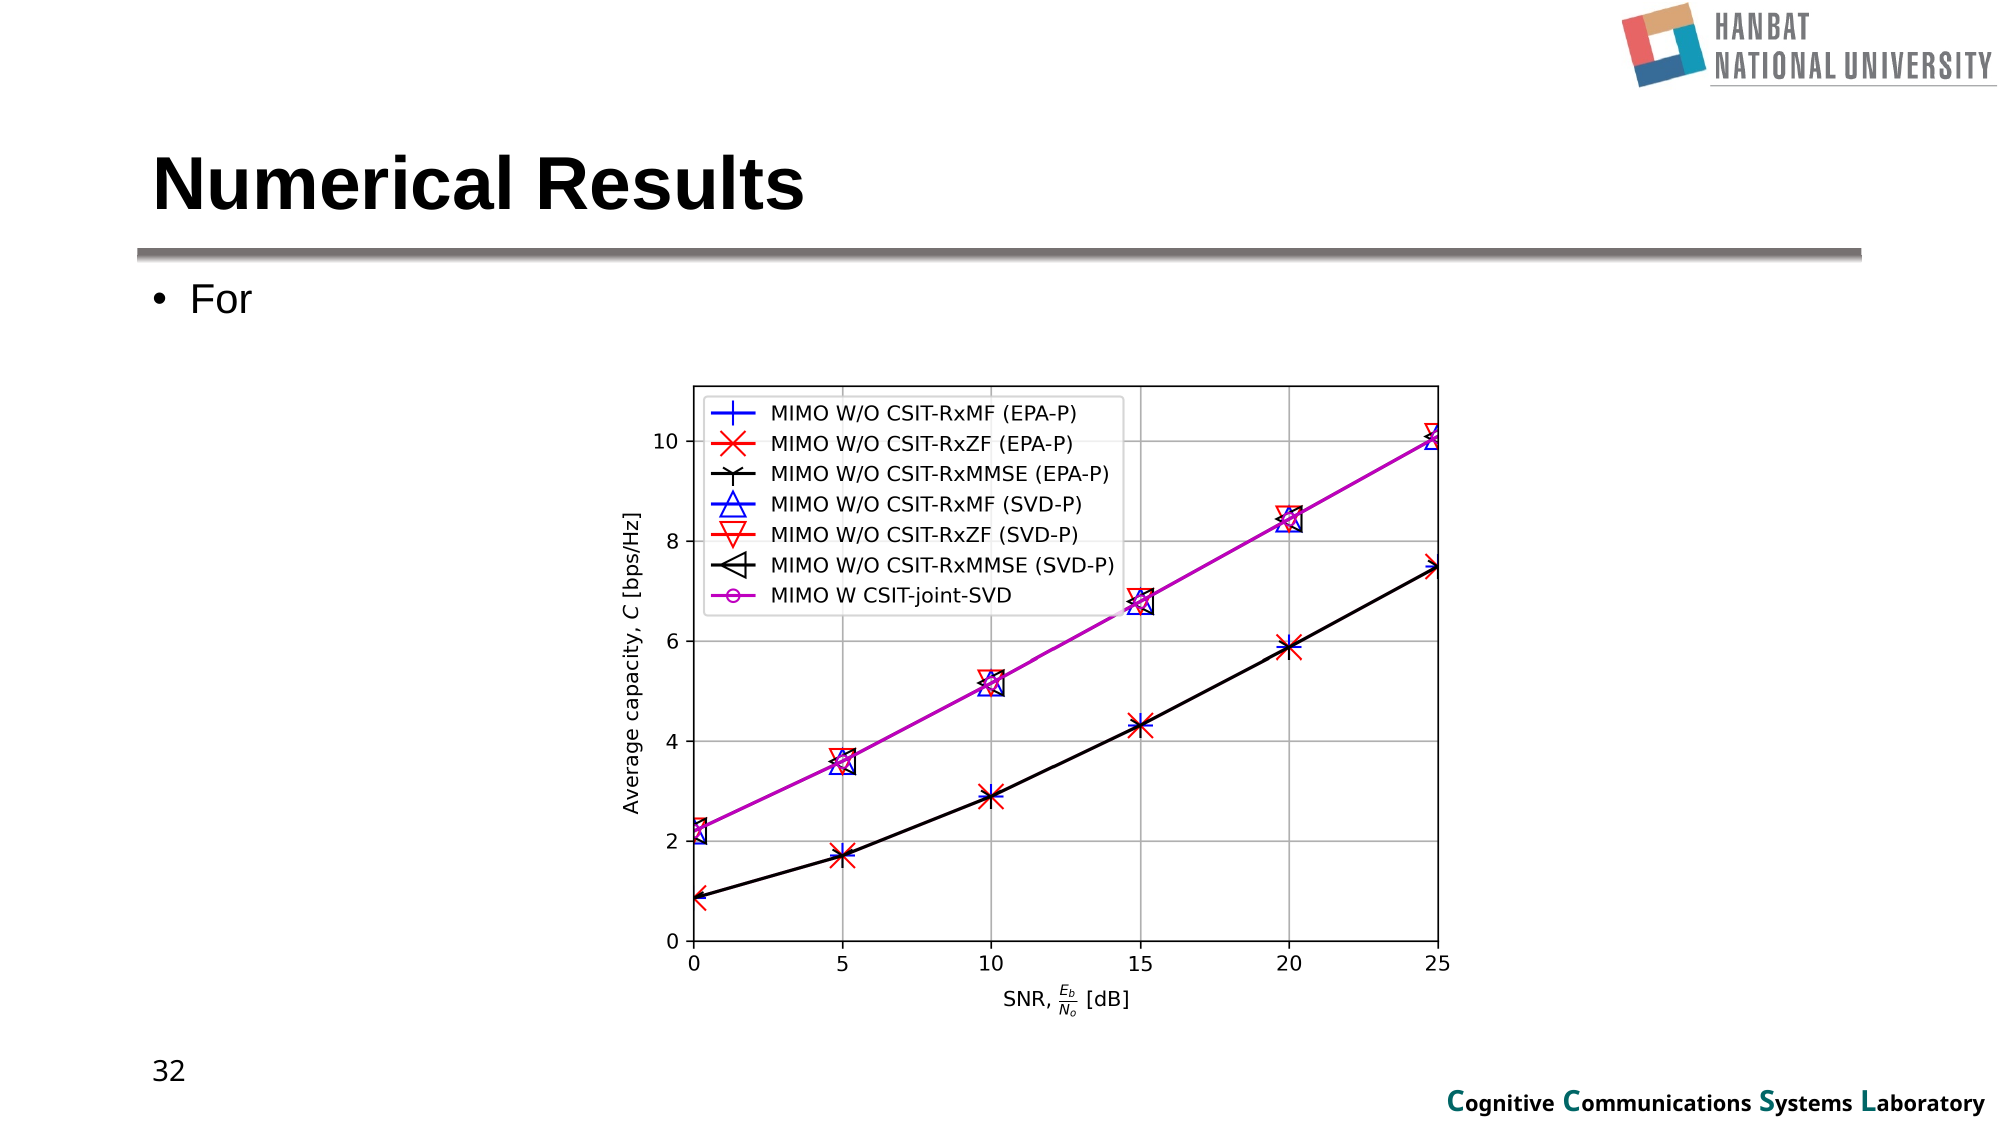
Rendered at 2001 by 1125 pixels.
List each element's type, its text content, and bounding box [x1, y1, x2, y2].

picture [573, 299, 1534, 1020]
slide_number 32 [137, 1042, 357, 1103]
picture [1621, 2, 1998, 90]
title Numerical Results [137, 129, 1863, 242]
